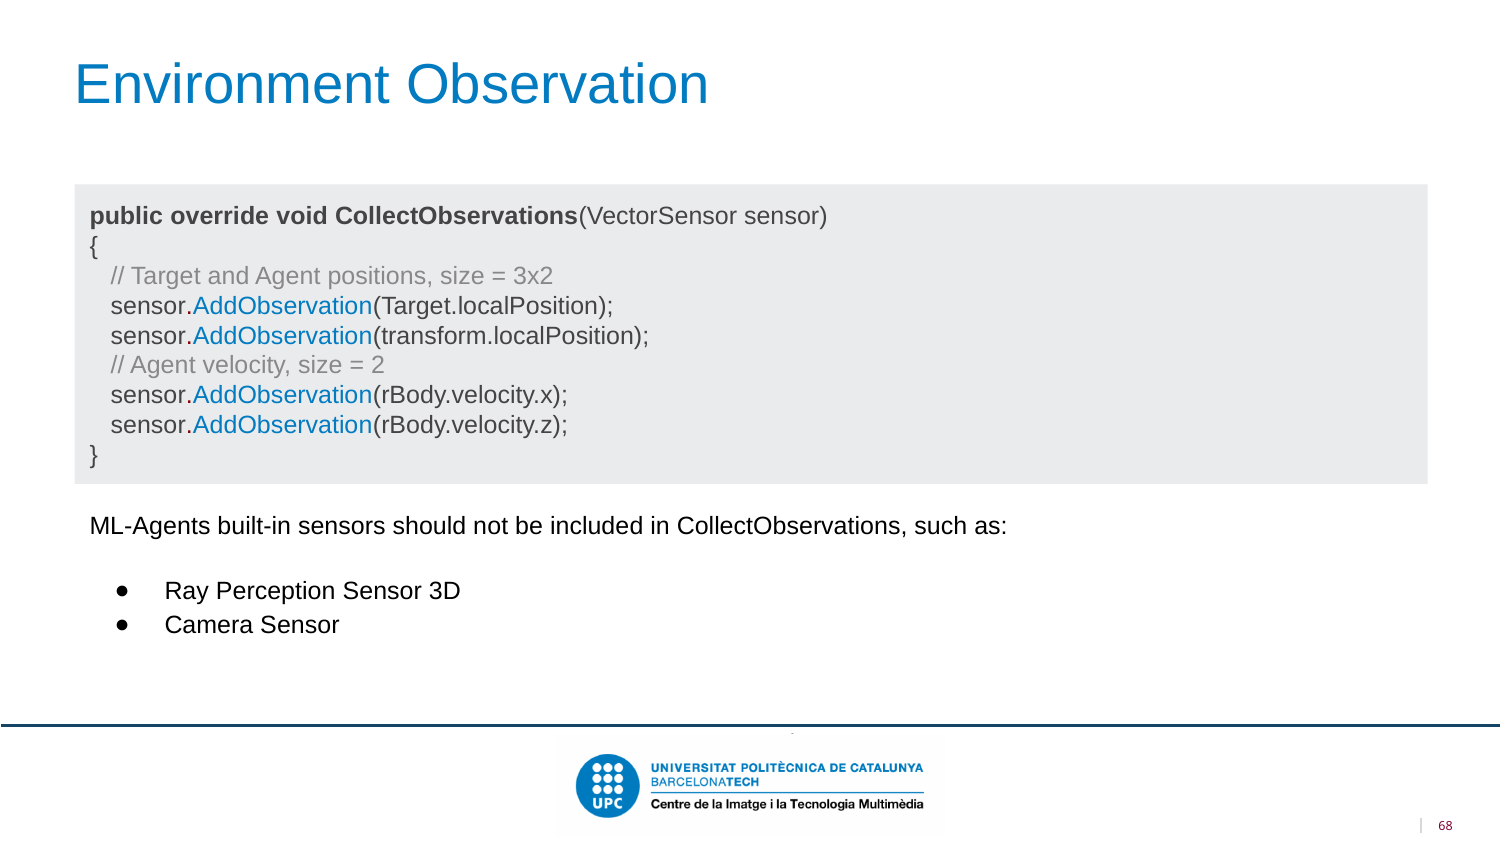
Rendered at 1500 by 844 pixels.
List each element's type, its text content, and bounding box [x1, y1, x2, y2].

list Environment Observation [74, 47, 1428, 131]
picture [555, 718, 945, 836]
text_box ML-Agents built-in sensors should not be included in CollectObservations, such as: Ray Perception Sensor 3D Camera Sensor [74, 435, 1320, 654]
text_box public override void CollectObservations(VectorSensor sensor) { // Target and Agent positions, size = 3x2 sensor.AddObservation(Target.localPosition); sensor.AddObservation(transform.localPosition); // Agent velocity, size = 2 sensor.AddObservation(rBody.velocity.x); sensor.AddObservation(rBody.velocity.z); } [74, 184, 1428, 484]
